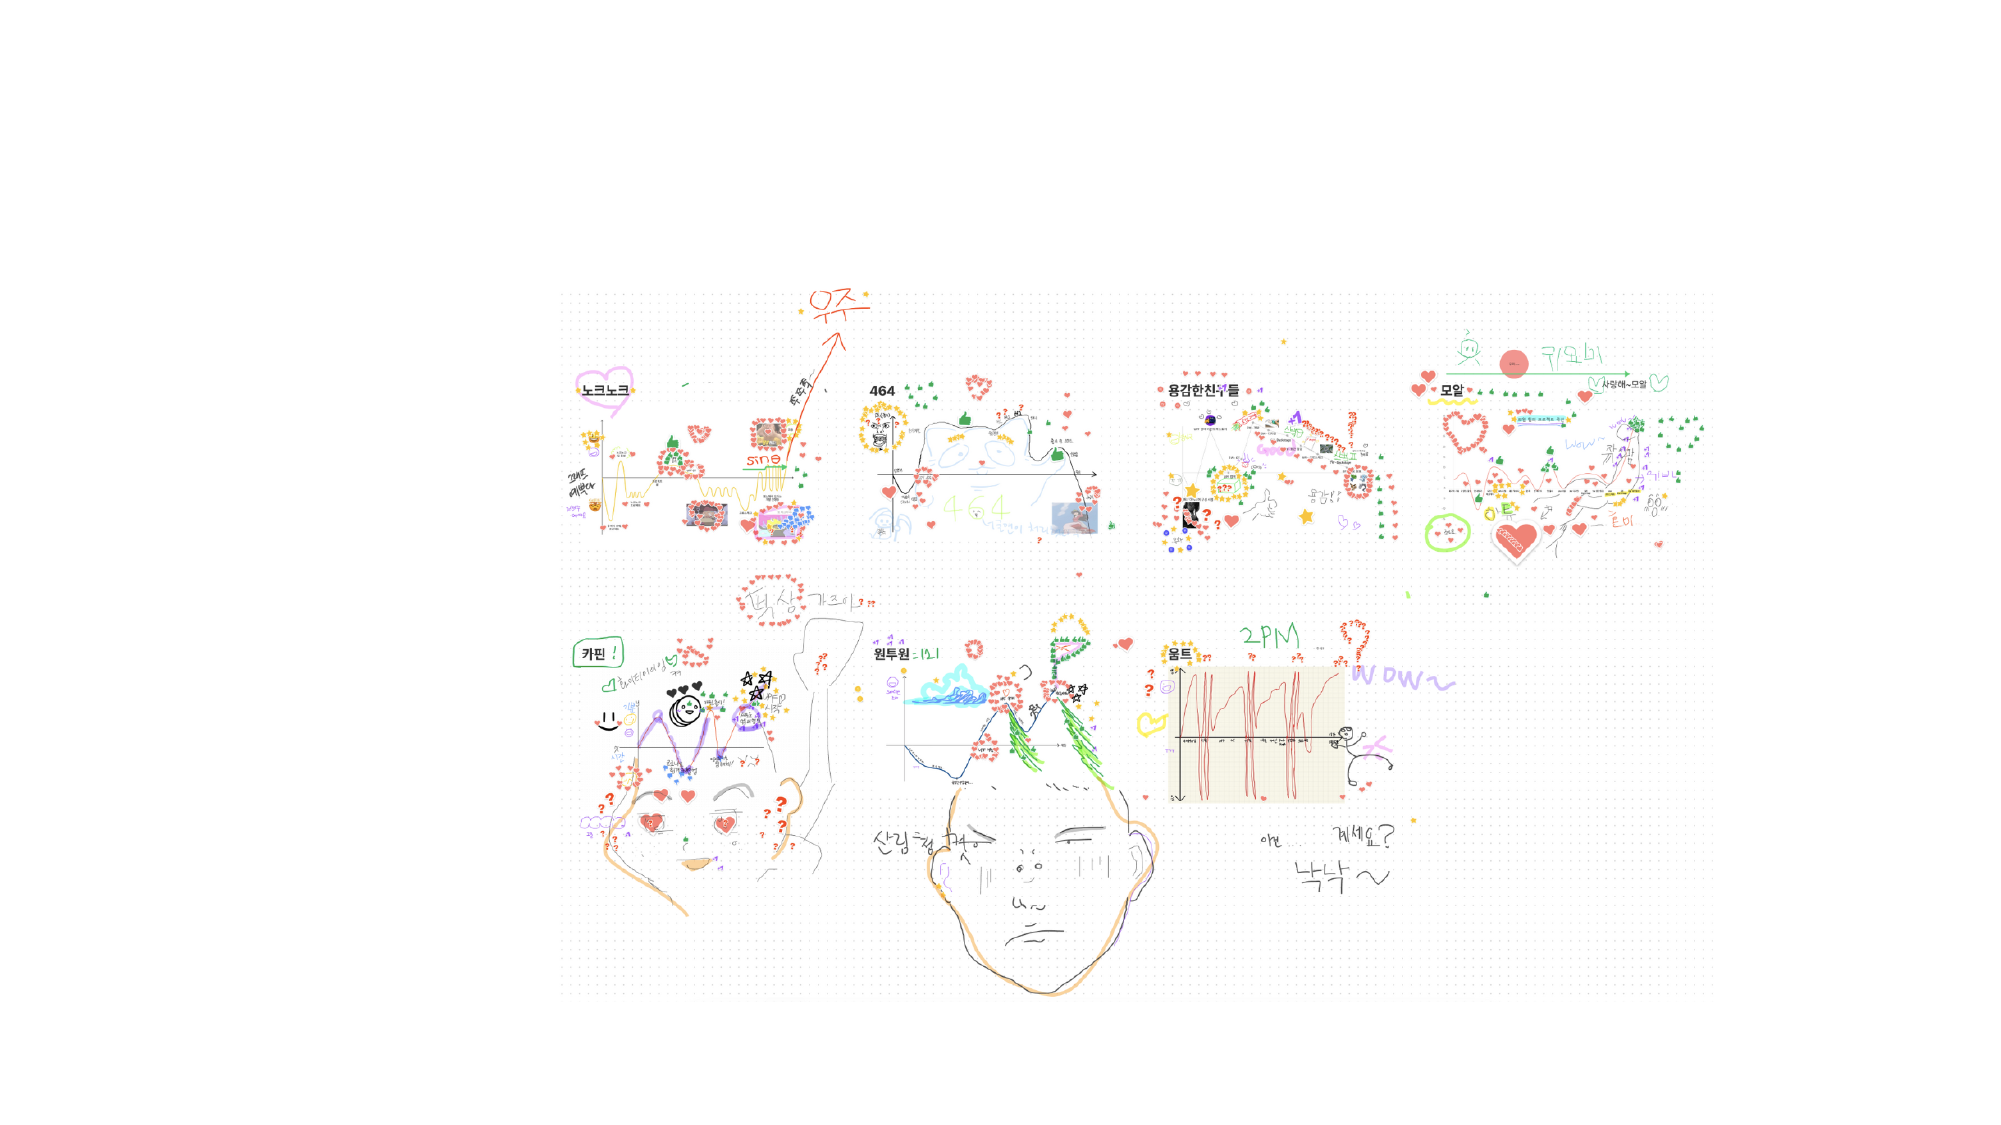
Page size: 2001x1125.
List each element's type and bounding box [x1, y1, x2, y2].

picture [558, 273, 1731, 1020]
